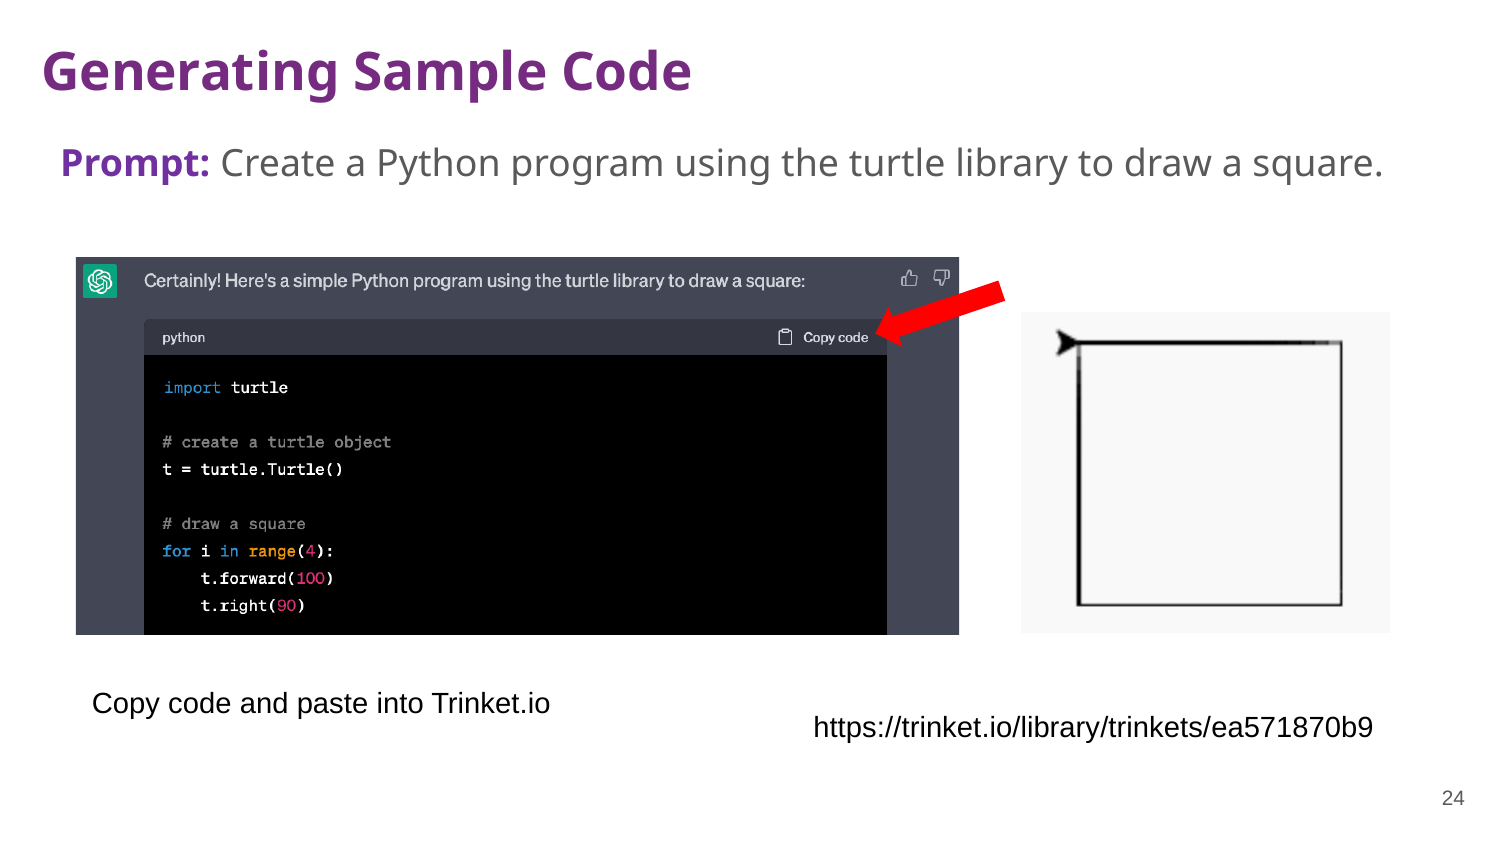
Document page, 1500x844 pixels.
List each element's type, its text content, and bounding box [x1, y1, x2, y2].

picture [1020, 311, 1390, 634]
title Generating Sample Code [26, 22, 1425, 117]
text_box Copy code and paste into Trinket.io [77, 677, 575, 728]
text_box [965, 278, 1008, 317]
text_box https://trinket.io/library/trinkets/ea571870b9 [798, 701, 1390, 751]
slide_number 24 [1389, 764, 1480, 830]
list Prompt: Create a Python program using the turtle library to draw a square. [26, 117, 1425, 262]
picture [75, 257, 960, 635]
